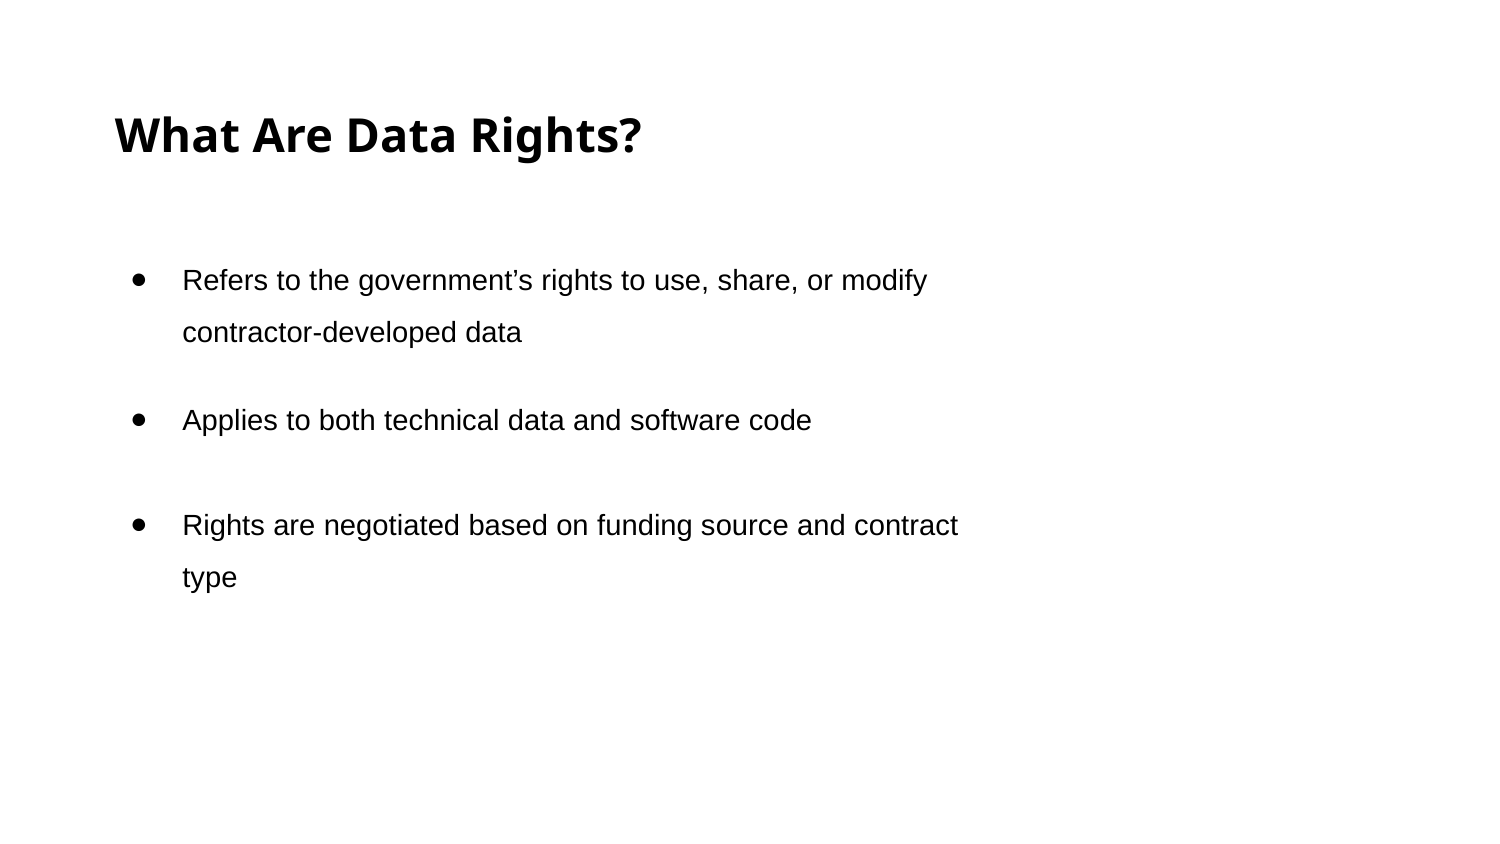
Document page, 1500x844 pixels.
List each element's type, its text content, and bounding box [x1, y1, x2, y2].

text_box Refers to the government’s rights to use, share, or modify contractor-developed data Applies to both technical data and software code Rights are negotiated based on funding source and contract type [92, 212, 1028, 625]
title What Are Data Rights? [99, 99, 1049, 157]
text_box [99, 157, 655, 212]
